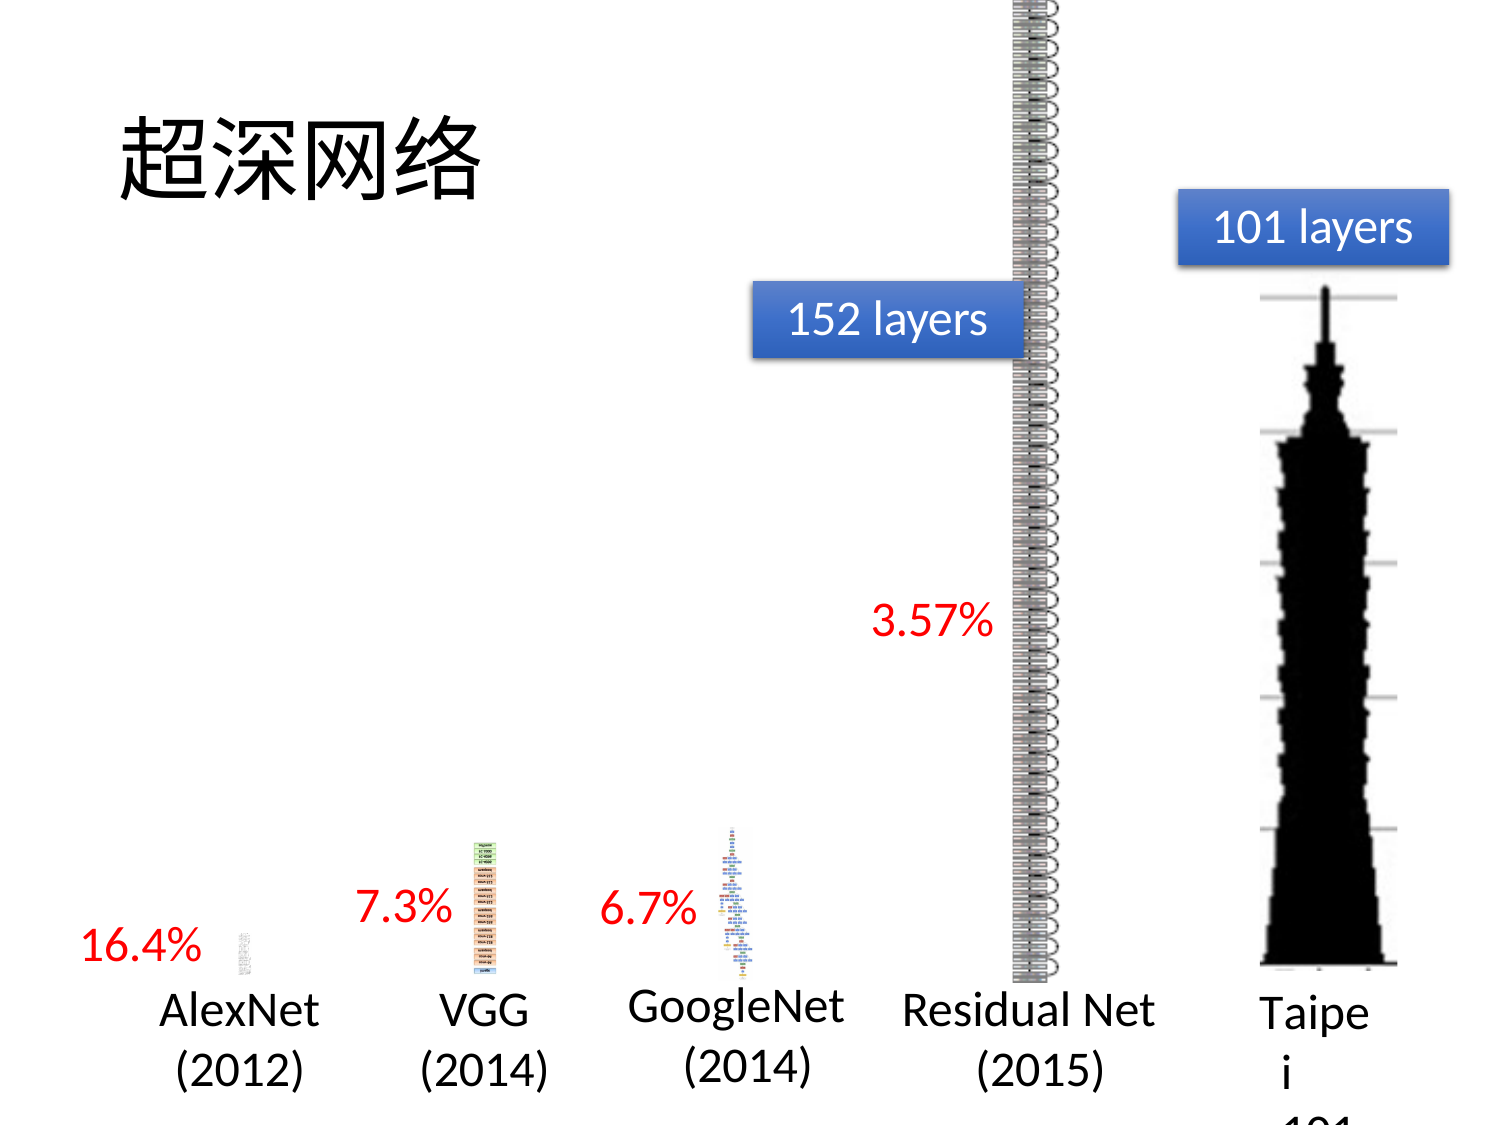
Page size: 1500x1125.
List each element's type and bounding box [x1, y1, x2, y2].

text_box [1257, 977, 1380, 1125]
text_box [1168, 174, 1459, 971]
text_box [76, 904, 322, 1097]
text_box [868, 584, 997, 647]
text_box [597, 872, 701, 935]
text_box [742, 0, 1160, 1096]
title [116, 100, 855, 291]
text_box [625, 827, 848, 1093]
text_box [416, 842, 553, 1097]
text_box [352, 870, 456, 933]
